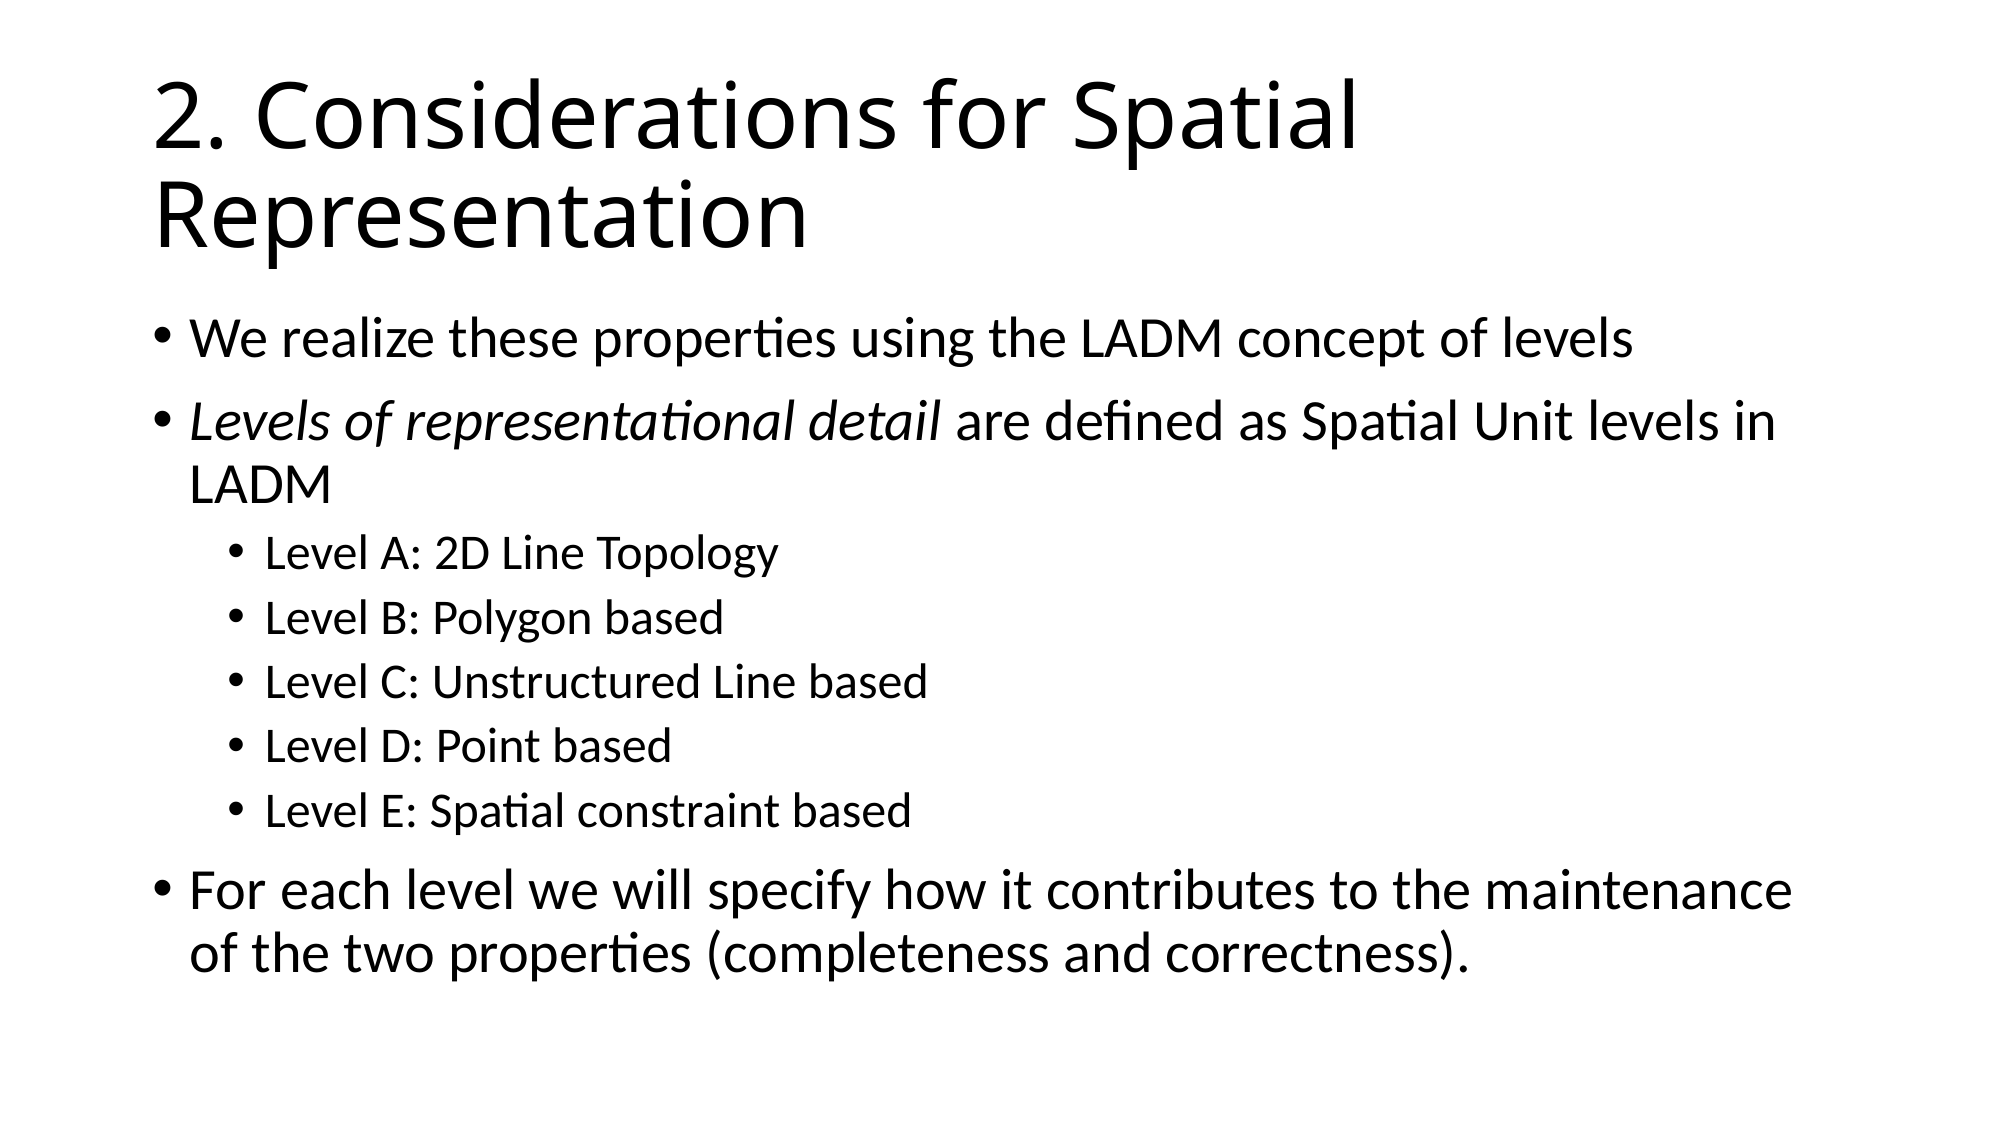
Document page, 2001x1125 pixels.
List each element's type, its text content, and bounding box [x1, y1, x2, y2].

list We realize these properties using the LADM concept of levels Levels of representational detail are defined as Spatial Unit levels in LADM Level A: 2D Line Topology Level B: Polygon based Level C: Unstructured Line based Level D: Point based Level E: Spatial constraint based For each level we will specify how it contributes to the maintenance of the two properties (completeness and correctness). [137, 299, 1863, 1014]
title 2. Considerations for Spatial Representation [137, 59, 1863, 278]
